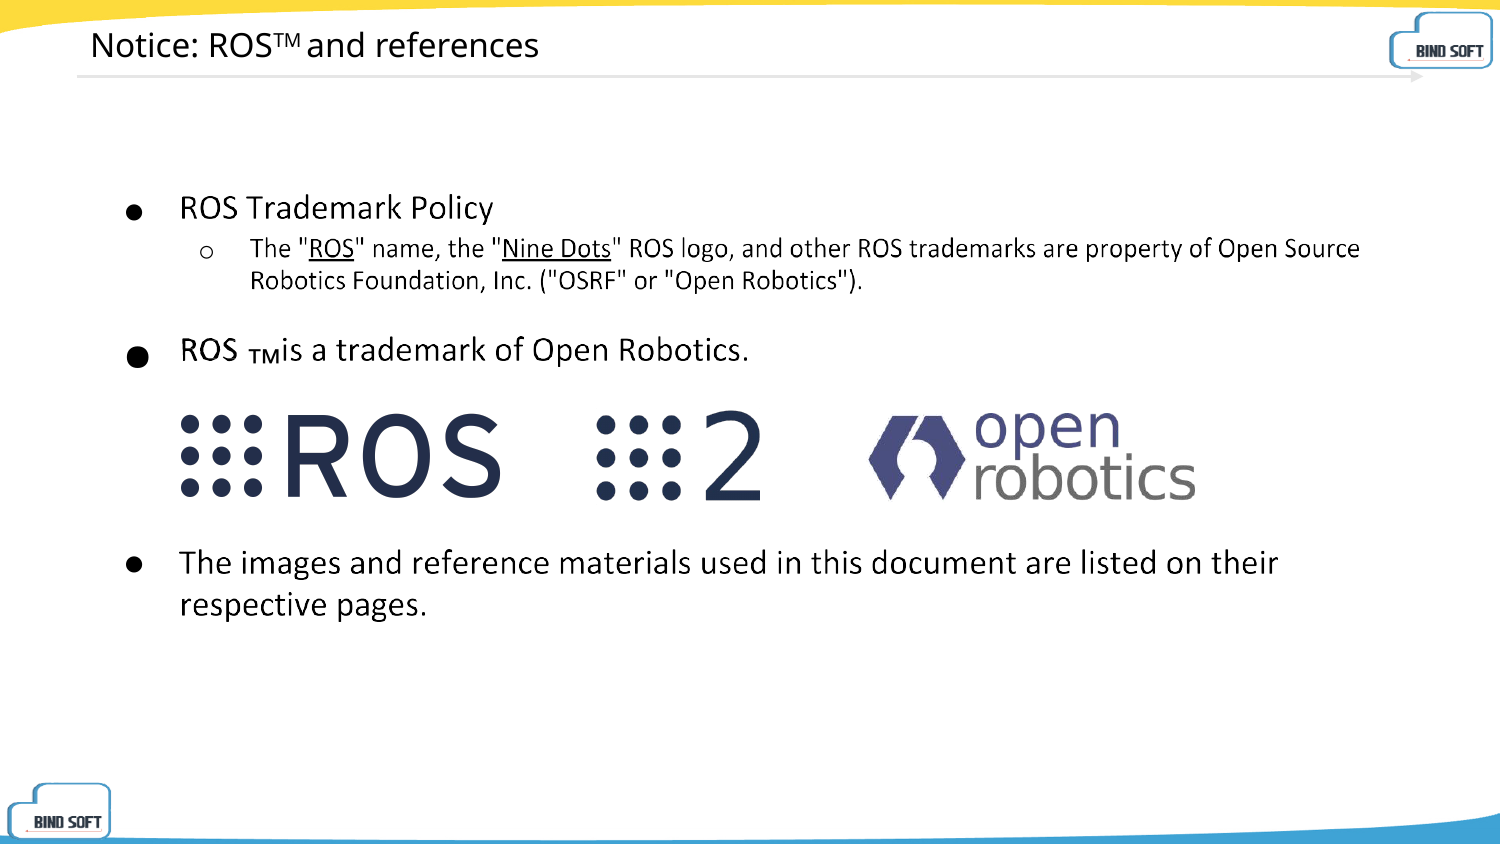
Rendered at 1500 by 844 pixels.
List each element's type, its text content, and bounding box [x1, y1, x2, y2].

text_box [120, 184, 1359, 622]
title Notice: ROSTM and references [75, 8, 1425, 81]
picture [0, 752, 1500, 844]
picture [0, 0, 1500, 72]
